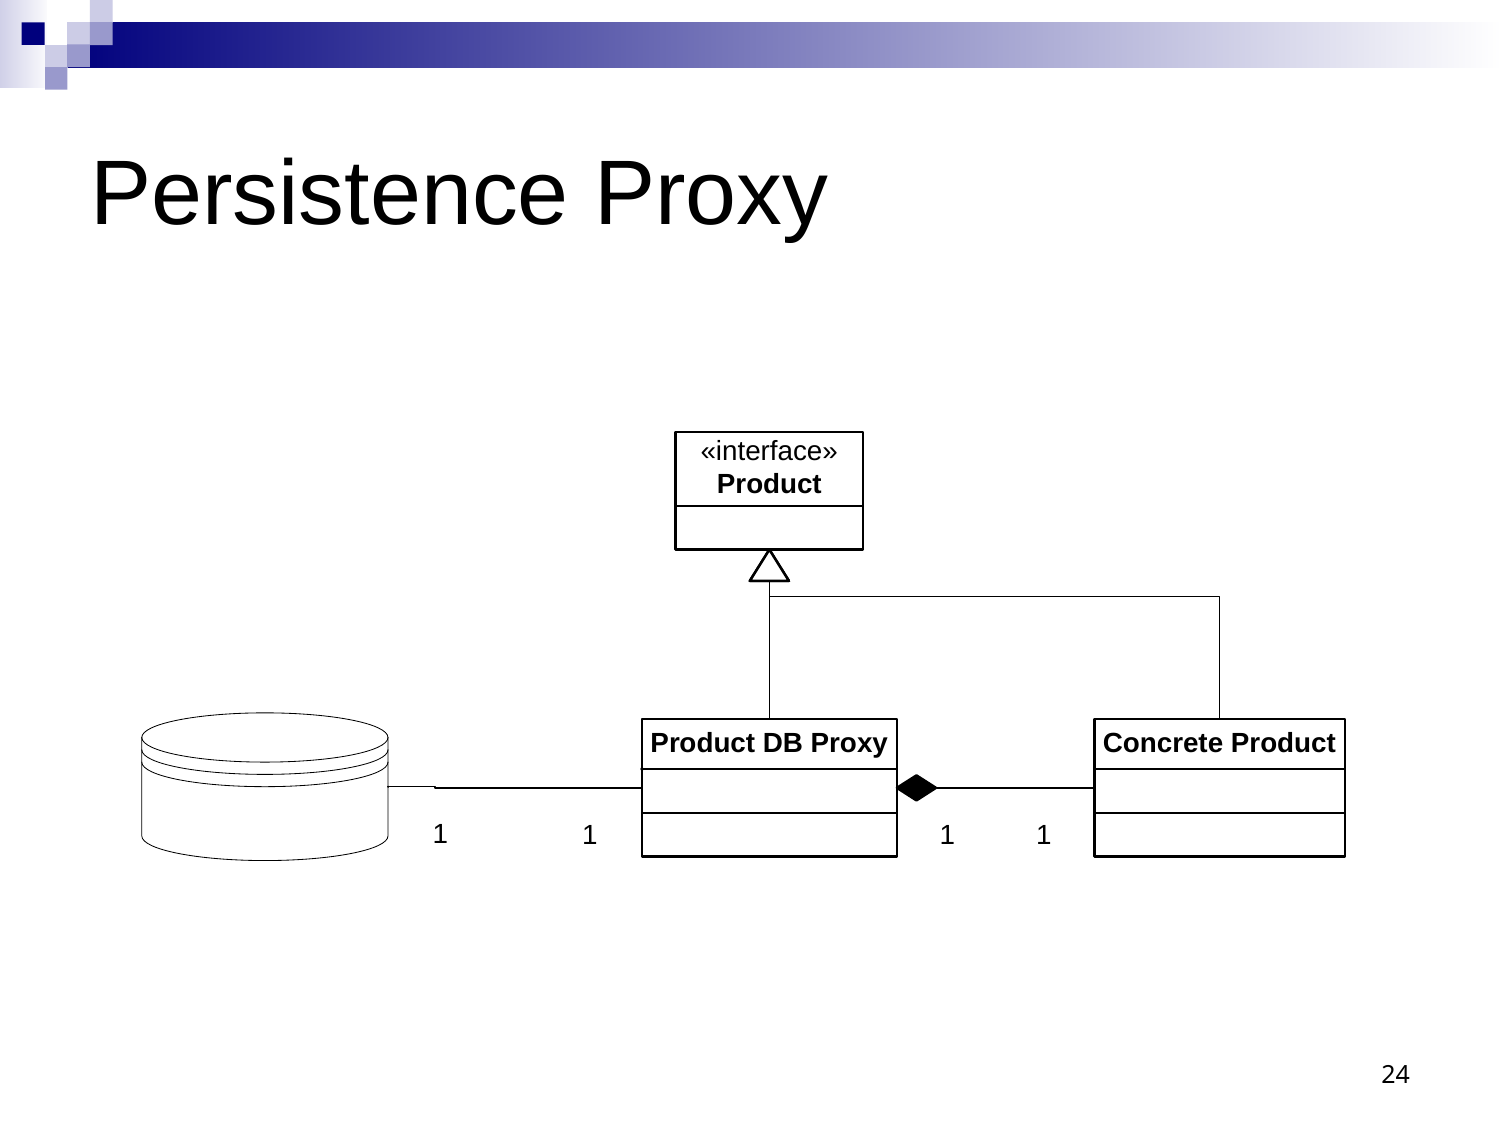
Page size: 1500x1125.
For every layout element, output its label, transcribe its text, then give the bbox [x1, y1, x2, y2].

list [137, 426, 1351, 866]
slide_number 24 [1074, 1025, 1425, 1100]
title Persistence Proxy [75, 75, 1425, 300]
